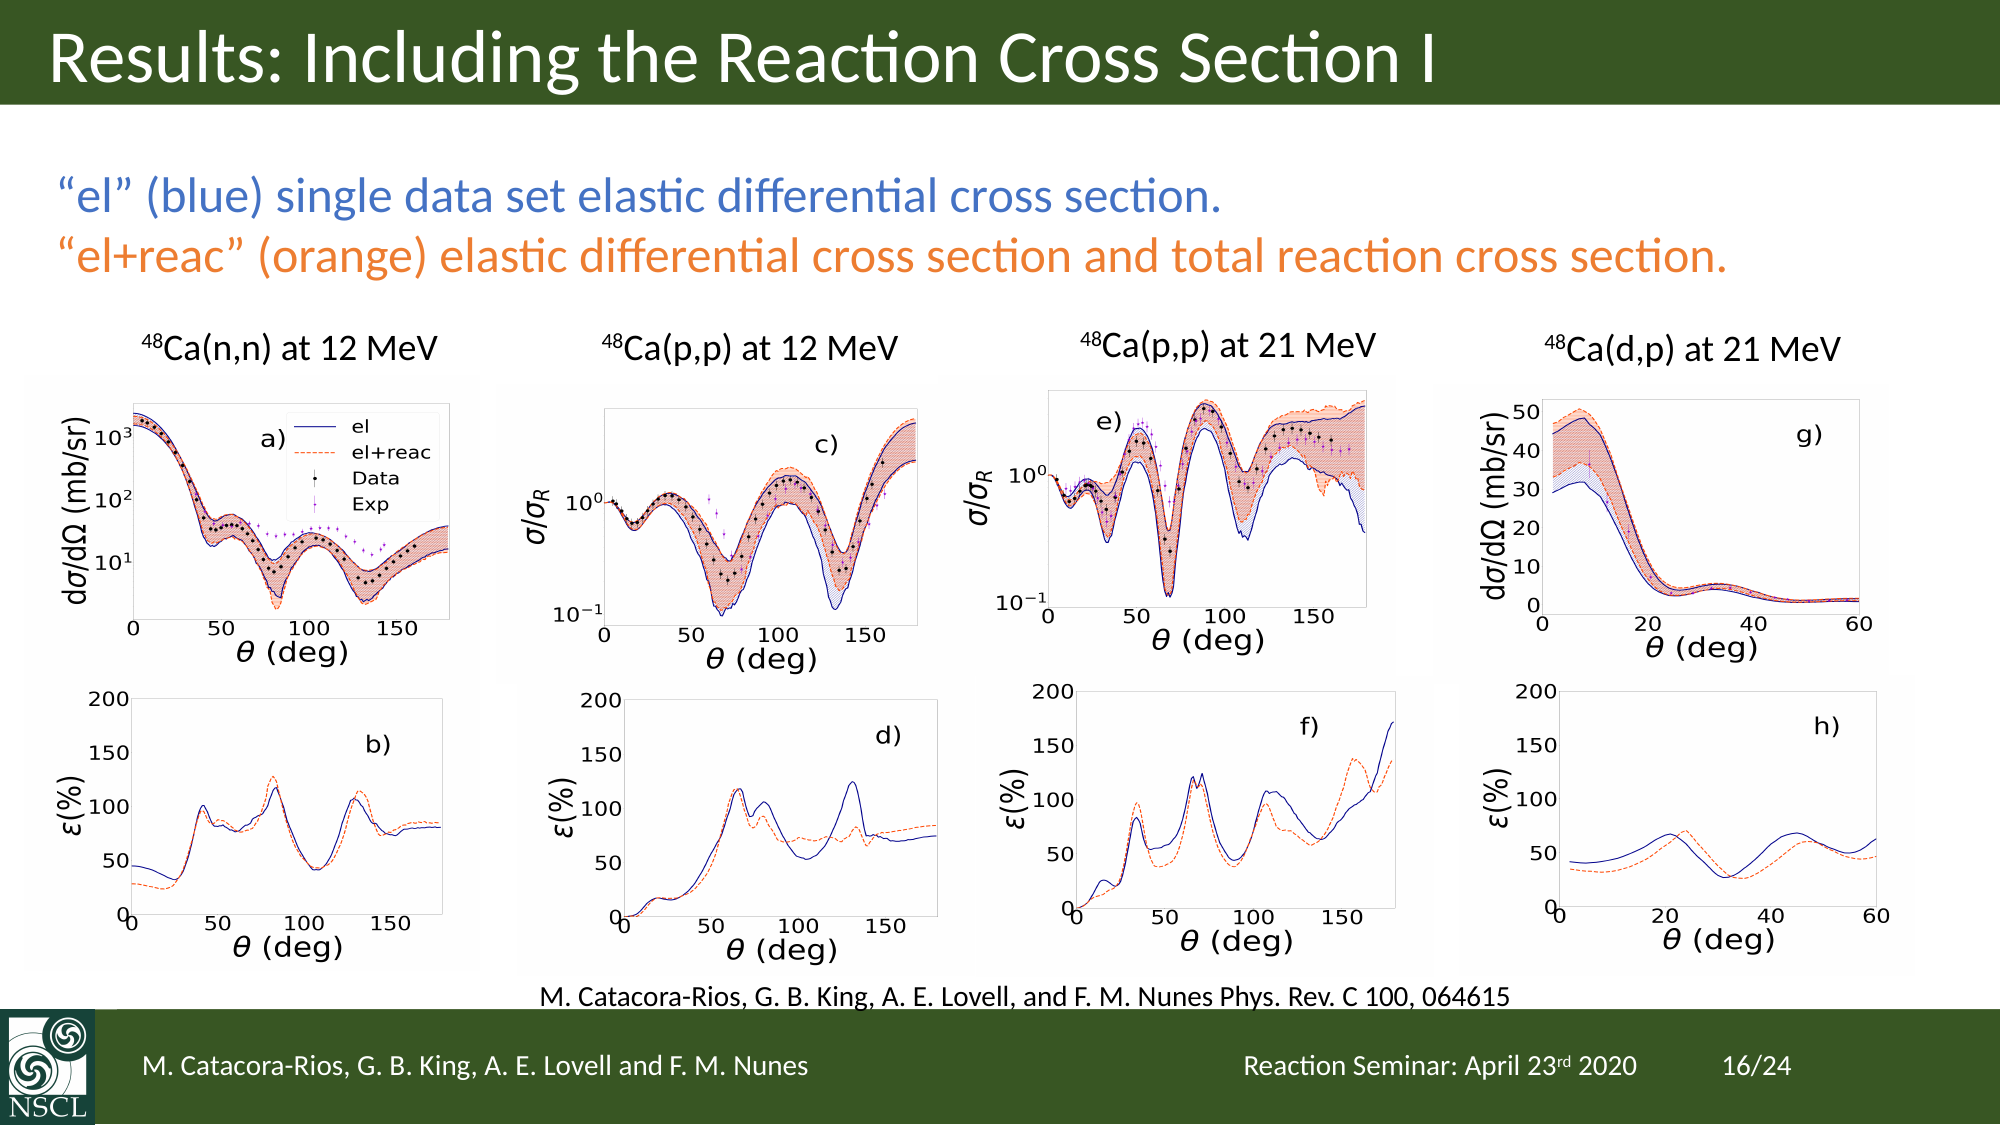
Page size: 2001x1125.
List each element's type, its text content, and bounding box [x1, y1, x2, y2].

text_box 48Ca(p,p) at 21 MeV [1065, 312, 1392, 373]
text_box Results: Including the Reaction Cross Section I [0, 0, 2000, 105]
text_box 48Ca(n,n) at 12 MeV [126, 315, 453, 375]
text_box “el” (blue) single data set elastic differential cross section. “el+reac” (orange) elastic differential cross section and total reaction cross section. [40, 155, 1779, 335]
picture [24, 375, 480, 971]
text_box 48Ca(p,p) at 12 MeV [586, 315, 914, 375]
text_box M. Catacora-Rios, G. B. King, A. E. Lovell and F. M. Nunes Reaction Seminar: April 23rd 2020 16/24 [117, 1009, 2000, 1124]
text_box 48Ca(d,p) at 21 MeV [1529, 316, 1857, 376]
picture [496, 375, 1915, 976]
picture [0, 1008, 117, 1125]
text_box M. Catacora-Rios, G. B. King, A. E. Lovell, and F. M. Nunes Phys. Rev. C 100, 064615 [524, 969, 1592, 1020]
